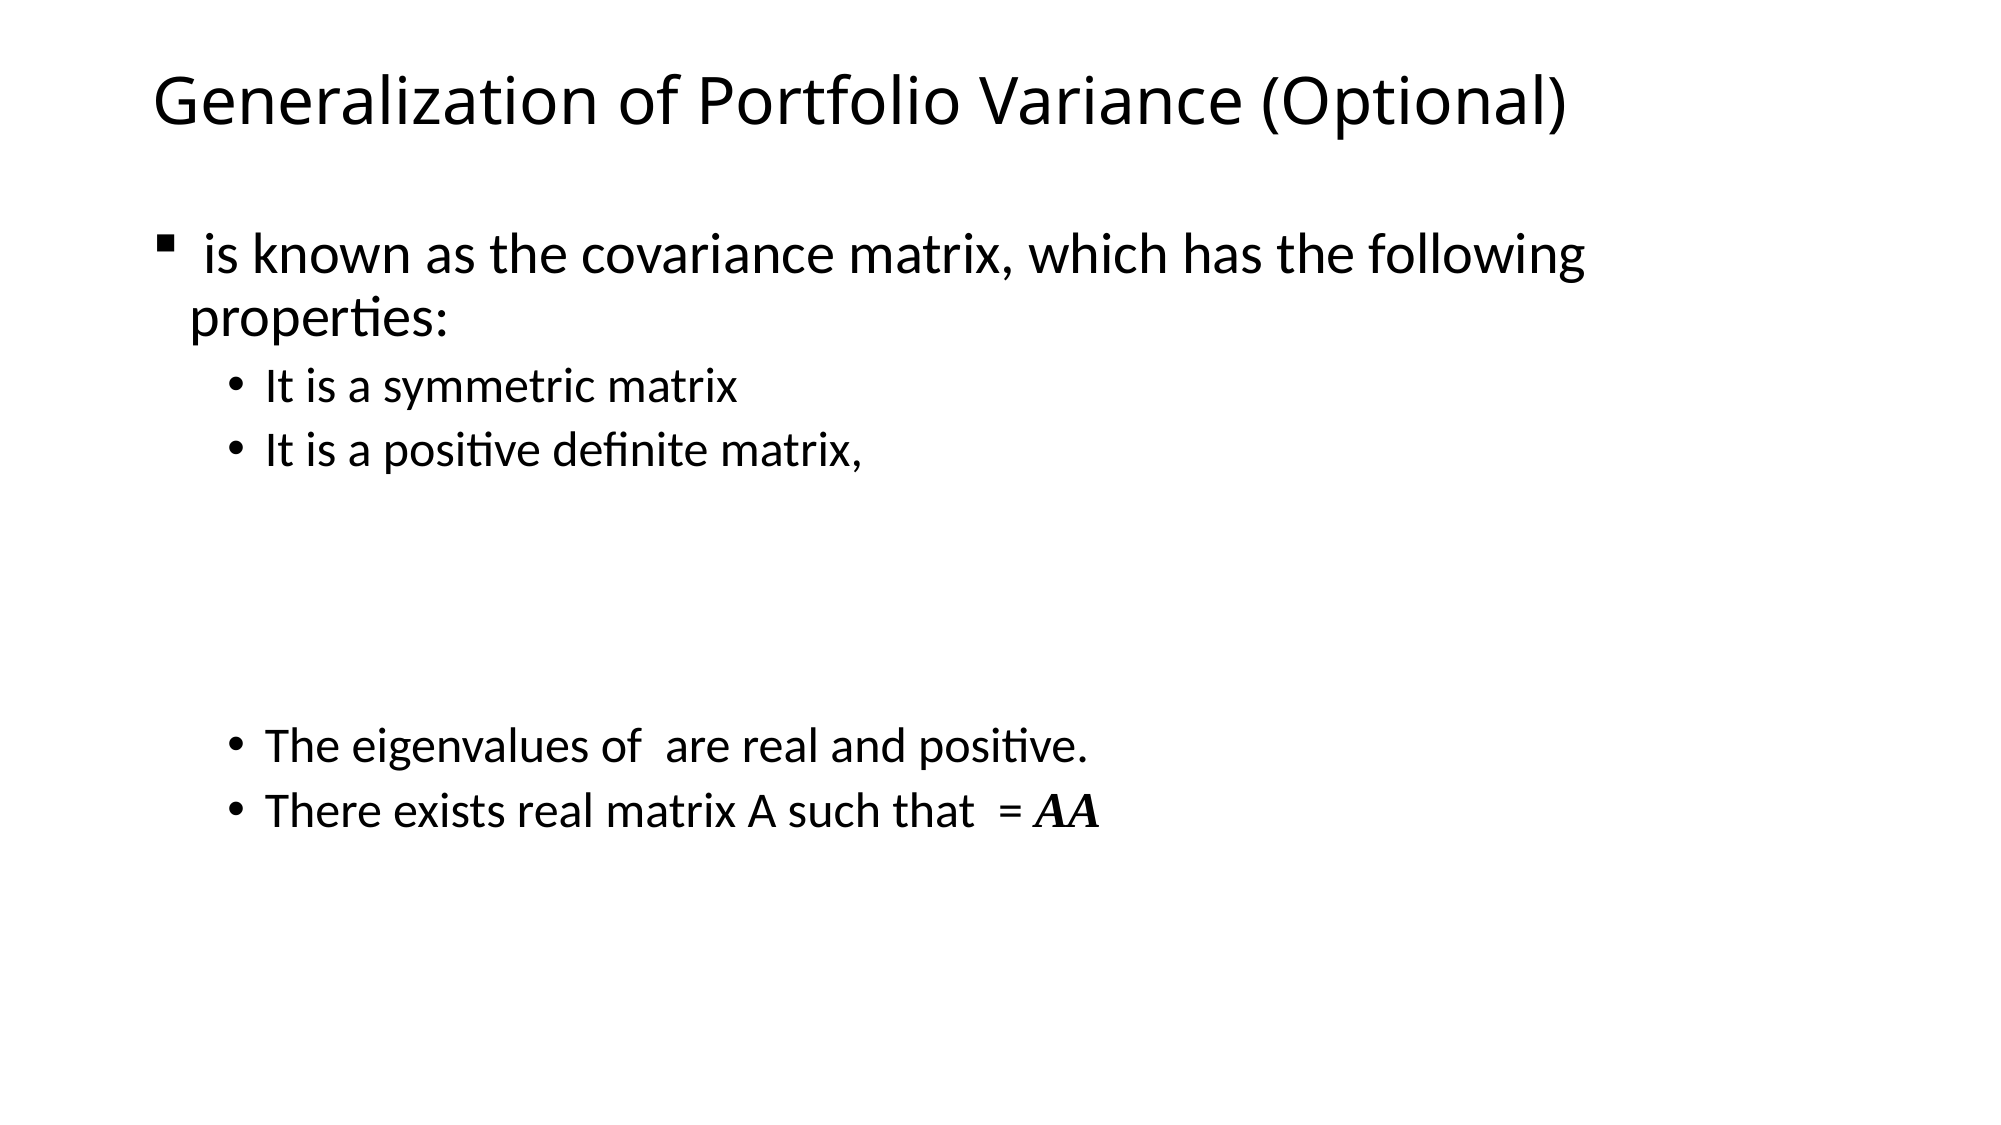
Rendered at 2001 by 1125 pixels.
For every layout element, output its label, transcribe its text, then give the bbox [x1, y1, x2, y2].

title Generalization of Portfolio Variance (Optional) [137, 59, 1863, 196]
